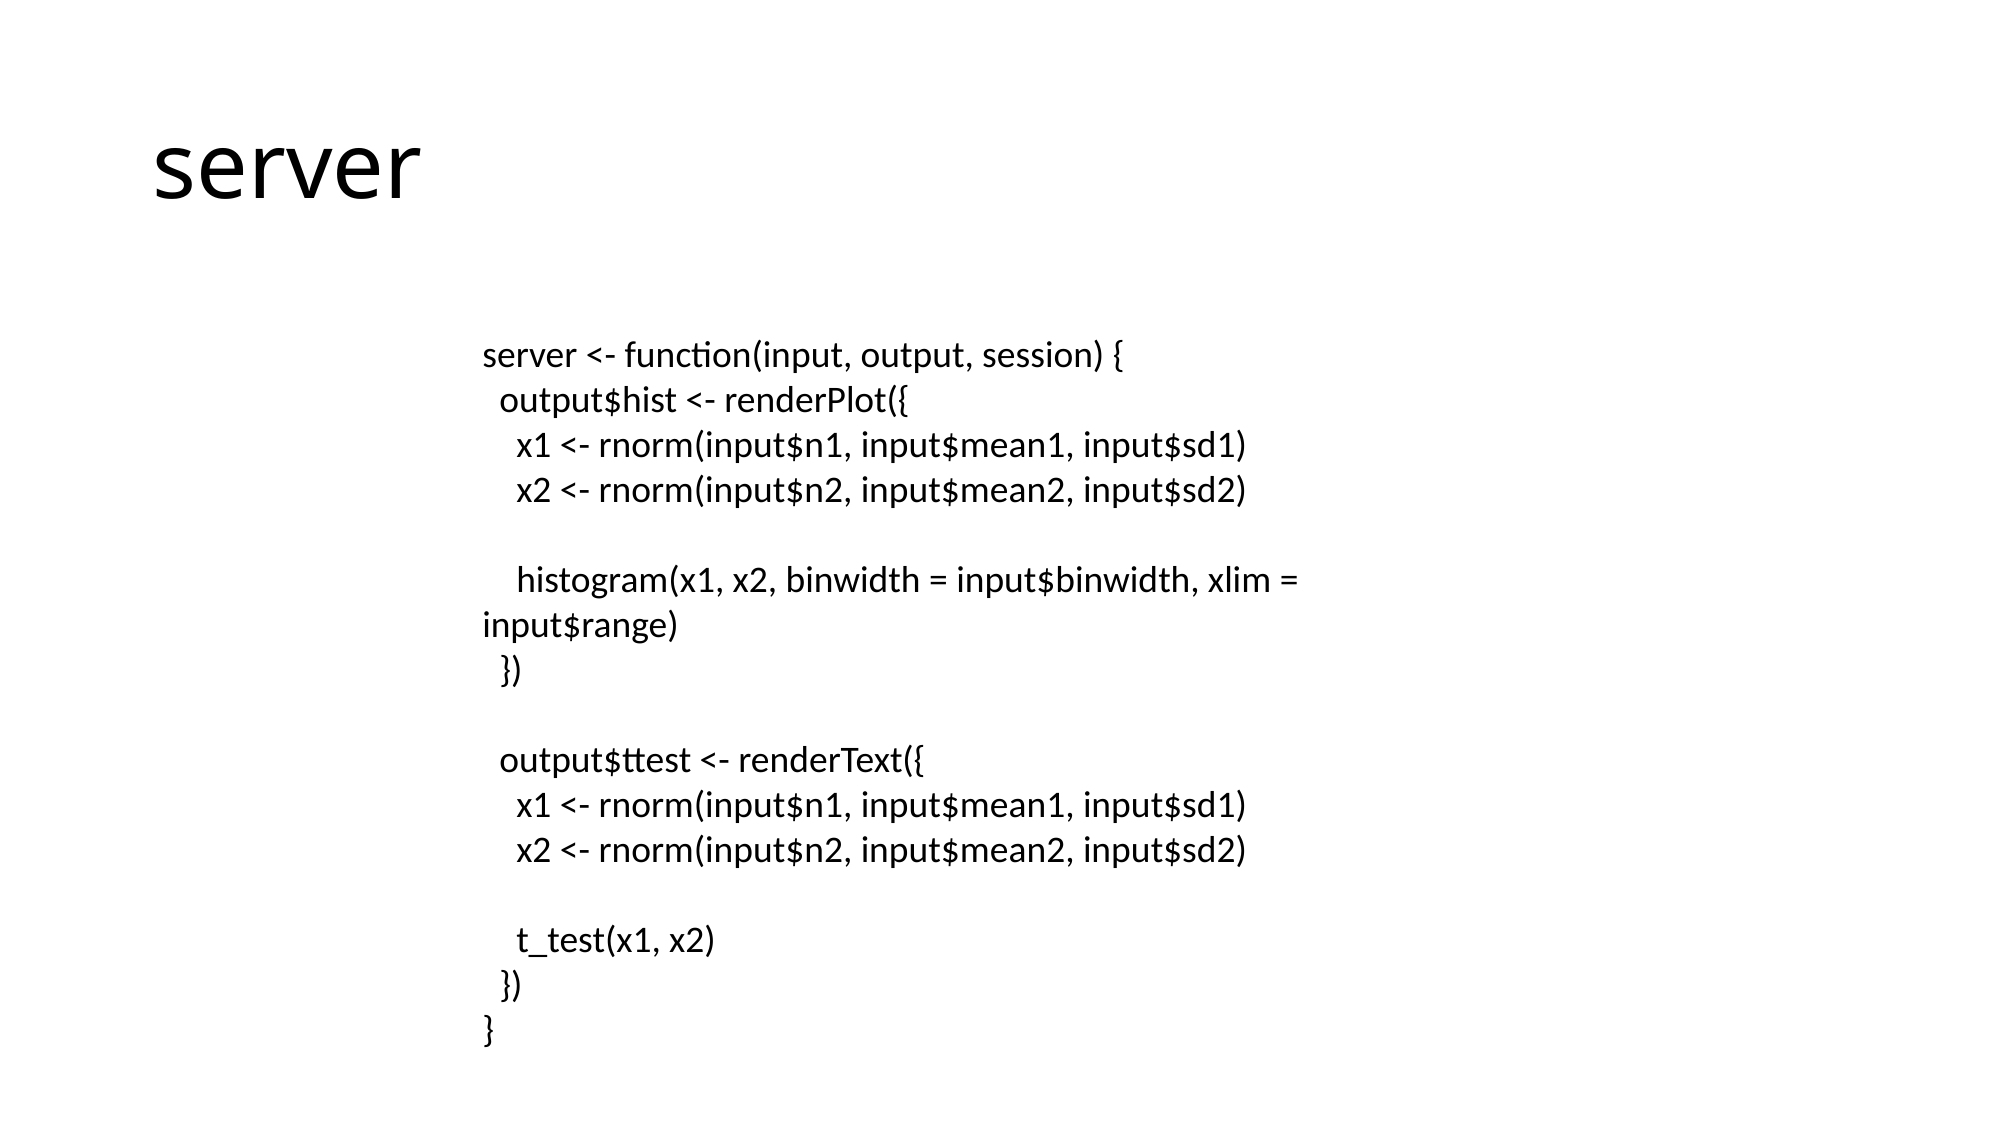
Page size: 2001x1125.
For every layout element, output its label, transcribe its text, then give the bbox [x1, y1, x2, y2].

title server [137, 59, 1863, 278]
text_box server <- function(input, output, session) { output$hist <- renderPlot({ x1 <- rnorm(input$n1, input$mean1, input$sd1) x2 <- rnorm(input$n2, input$mean2, input$sd2) histogram(x1, x2, binwidth = input$binwidth, xlim = input$range) }) output$ttest <- renderText({ x1 <- rnorm(input$n1, input$mean1, input$sd1) x2 <- rnorm(input$n2, input$mean2, input$sd2) t_test(x1, x2) }) } [467, 322, 1468, 1058]
